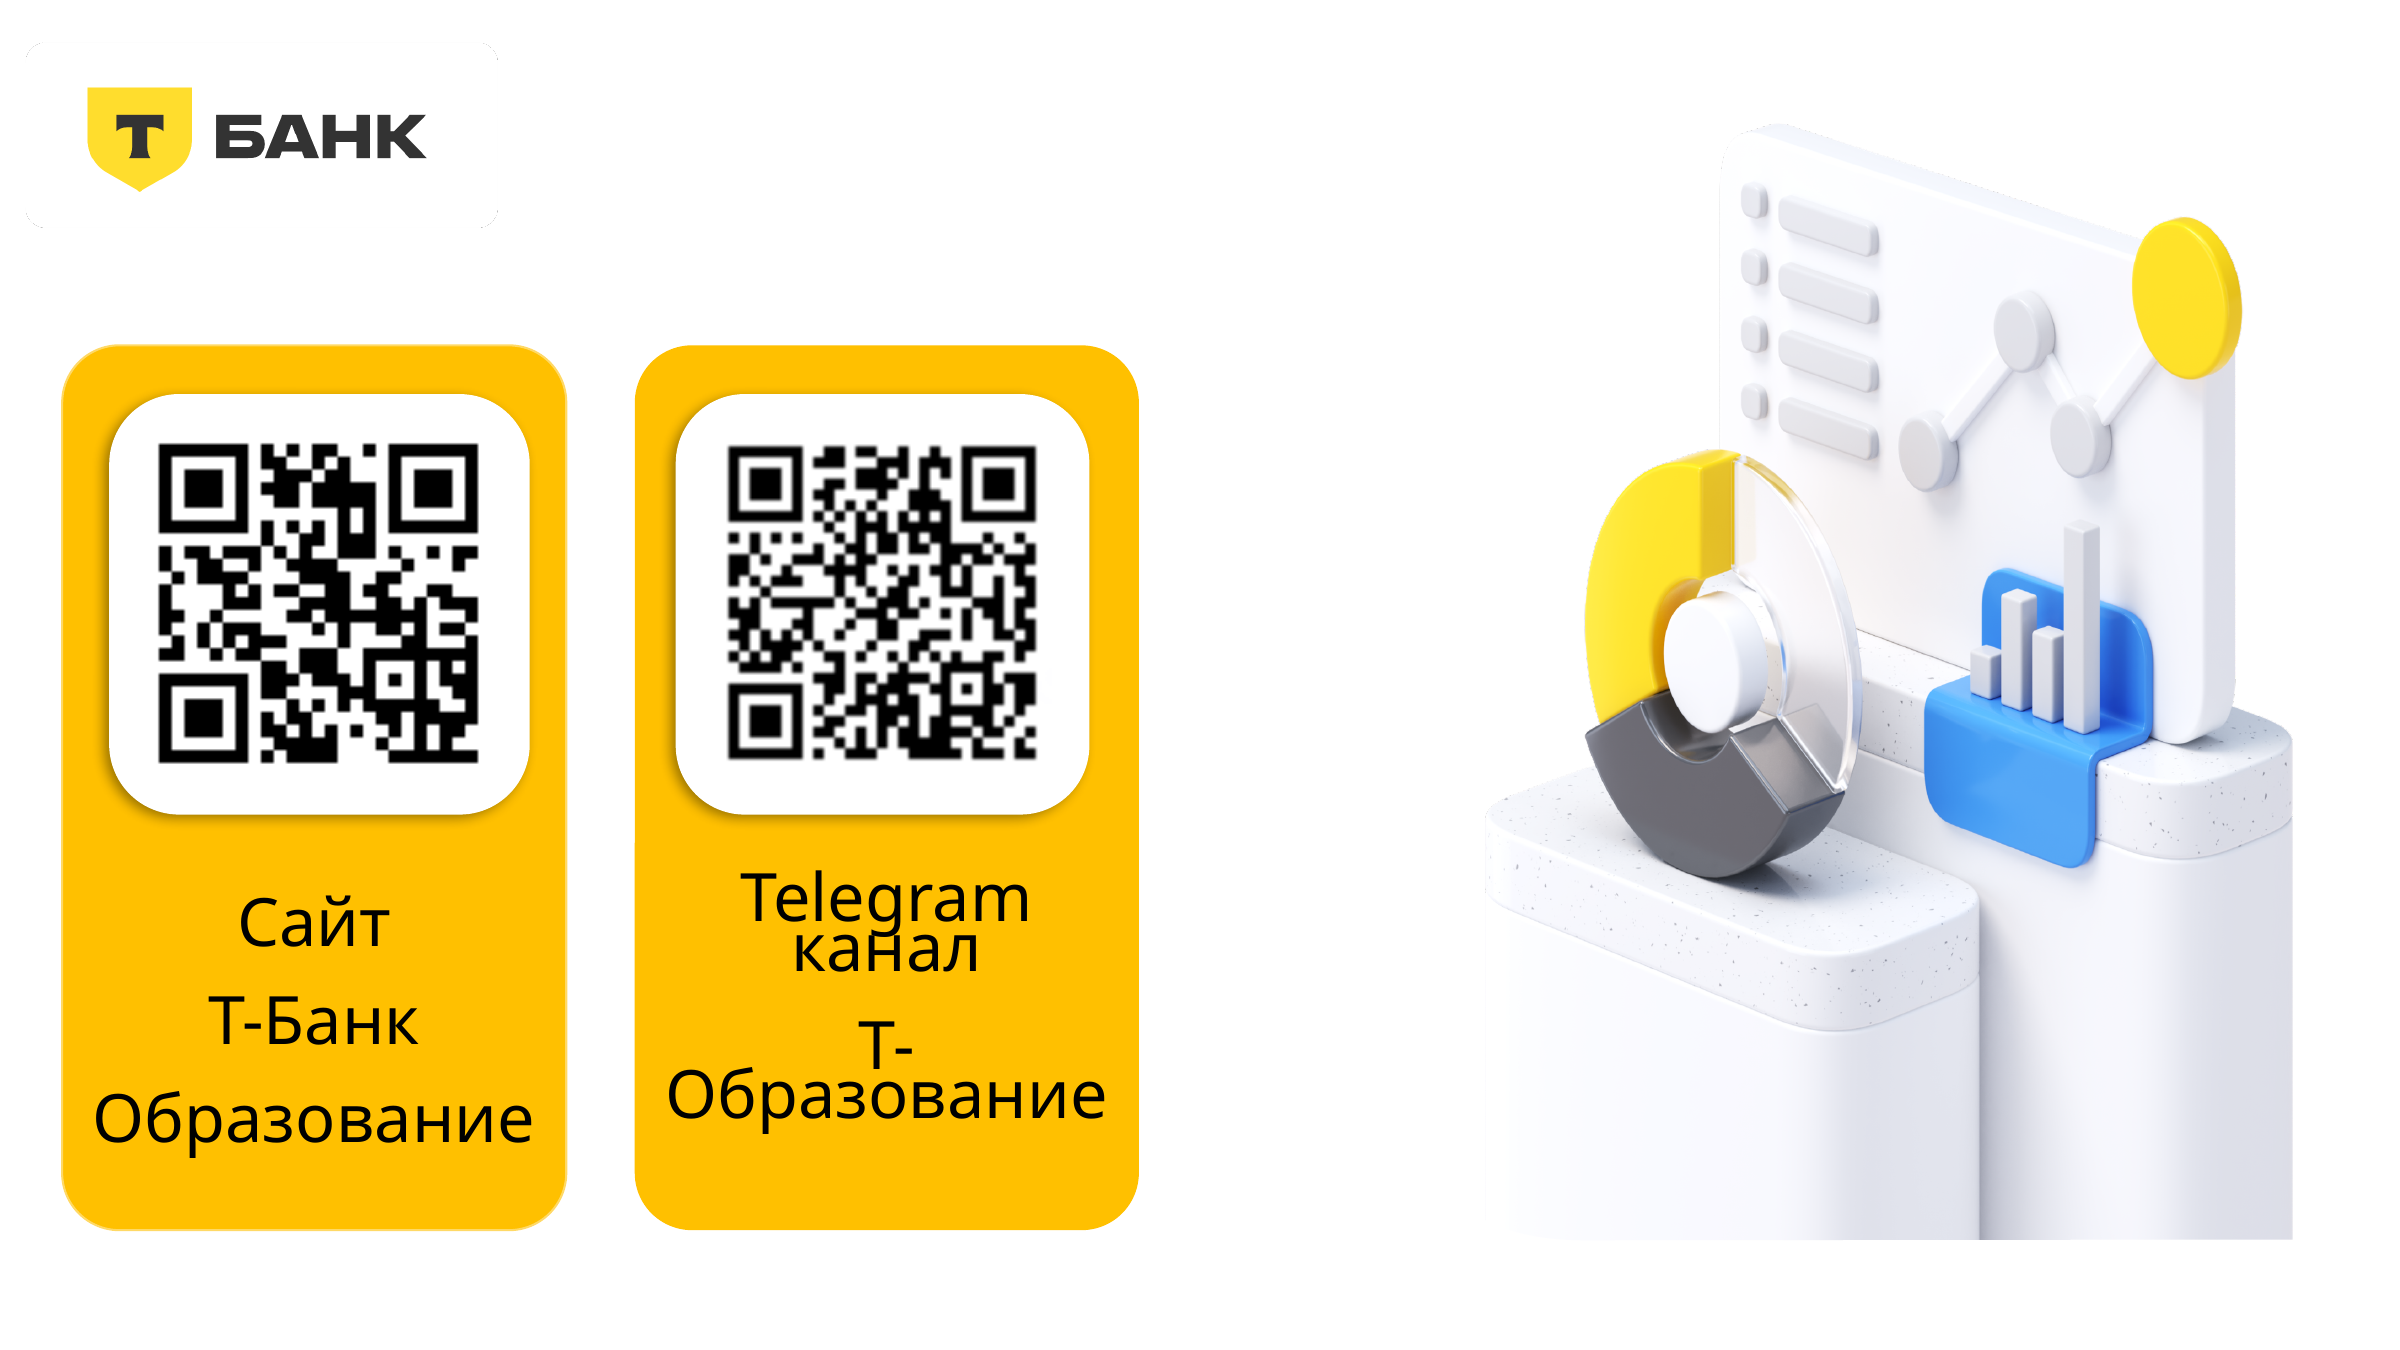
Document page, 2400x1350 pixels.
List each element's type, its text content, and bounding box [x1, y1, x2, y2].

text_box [675, 394, 1090, 815]
text_box Сайт Т-Банк Образование [62, 345, 567, 1231]
picture [109, 394, 530, 815]
picture [25, 42, 498, 228]
picture [1387, 0, 2398, 1241]
text_box Telegram канал Т-Образование [634, 345, 1139, 1231]
